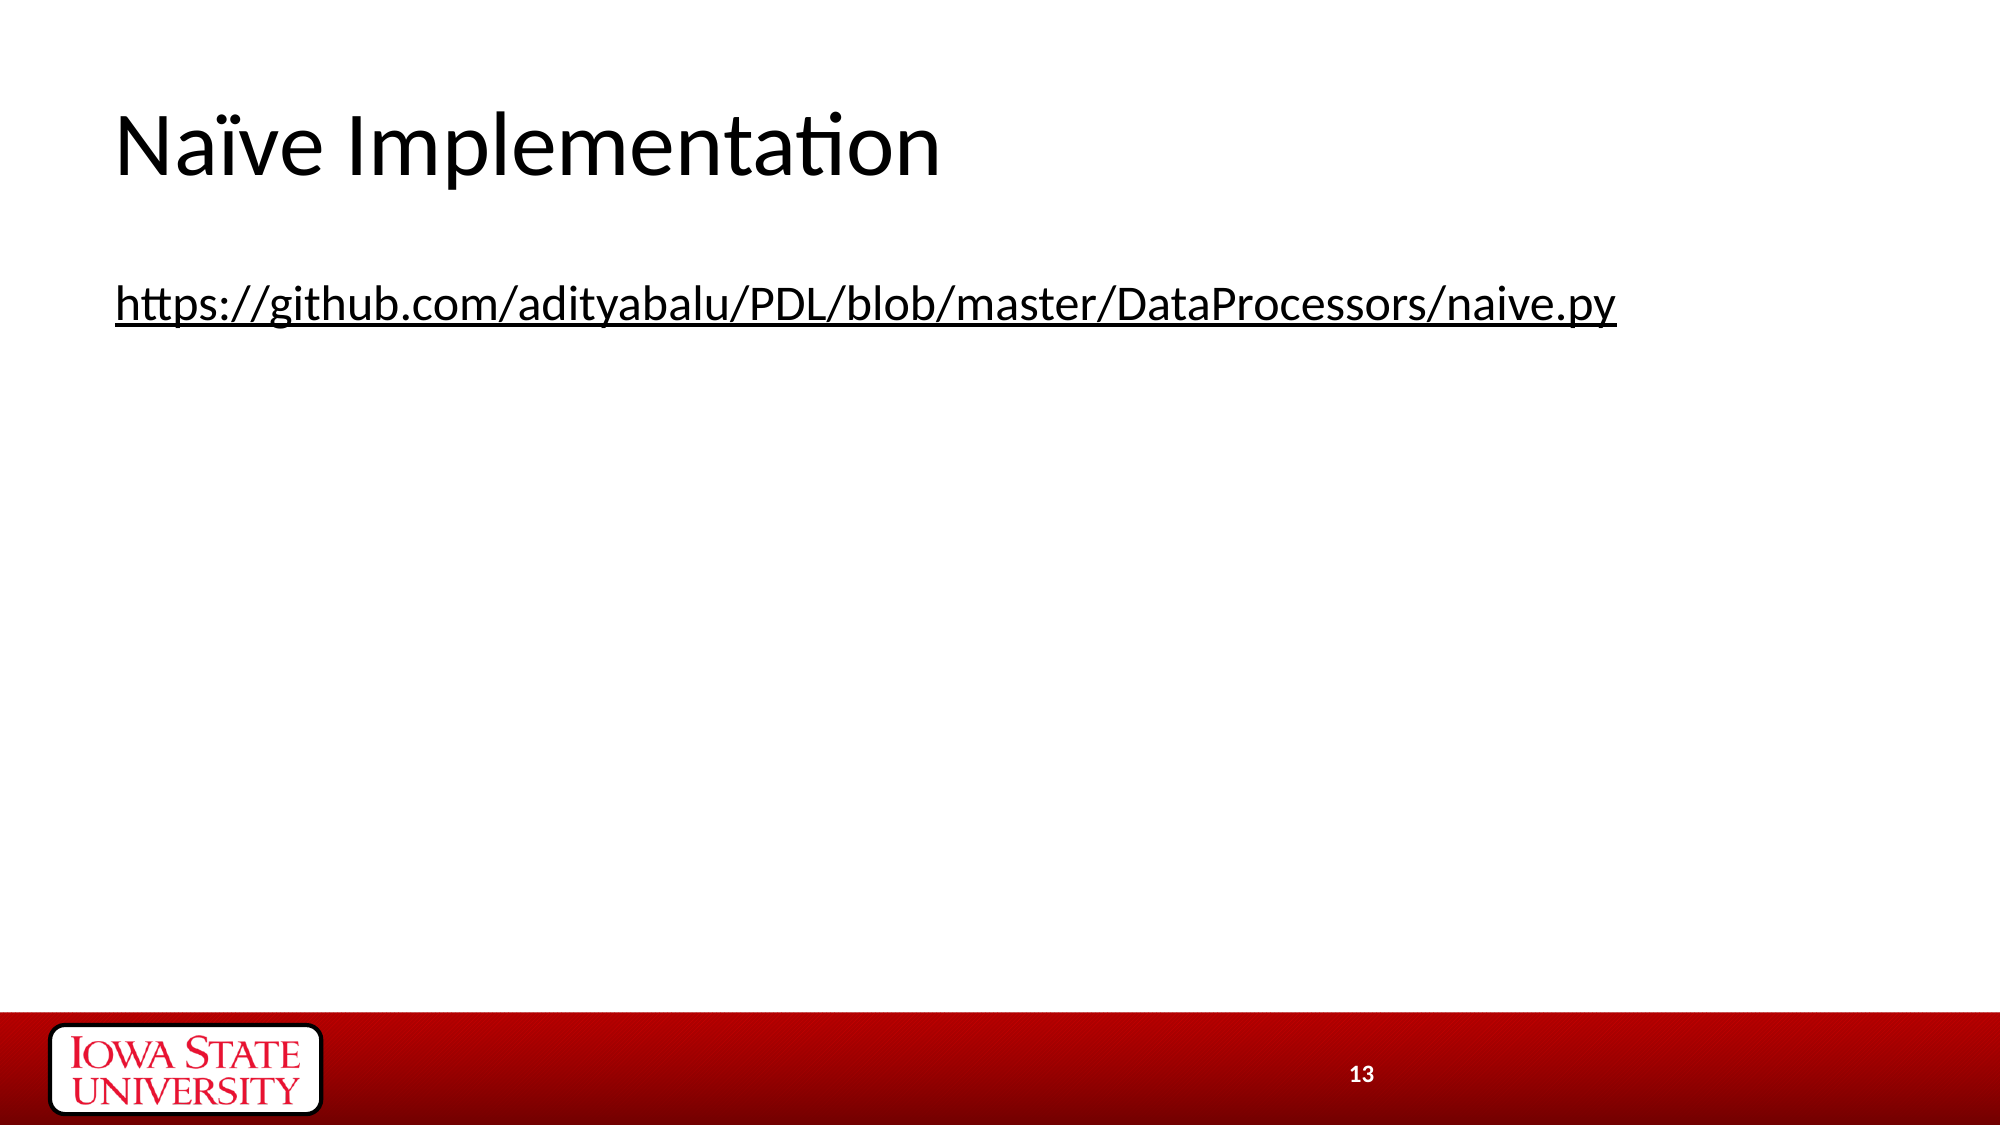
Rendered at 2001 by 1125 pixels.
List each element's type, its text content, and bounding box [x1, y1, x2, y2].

title Naïve Implementation [99, 45, 1900, 233]
picture [71, 1035, 300, 1105]
slide_number 13 [1128, 1042, 1595, 1103]
list https://github.com/adityabalu/PDL/blob/master/DataProcessors/naive.py [99, 262, 1900, 1005]
